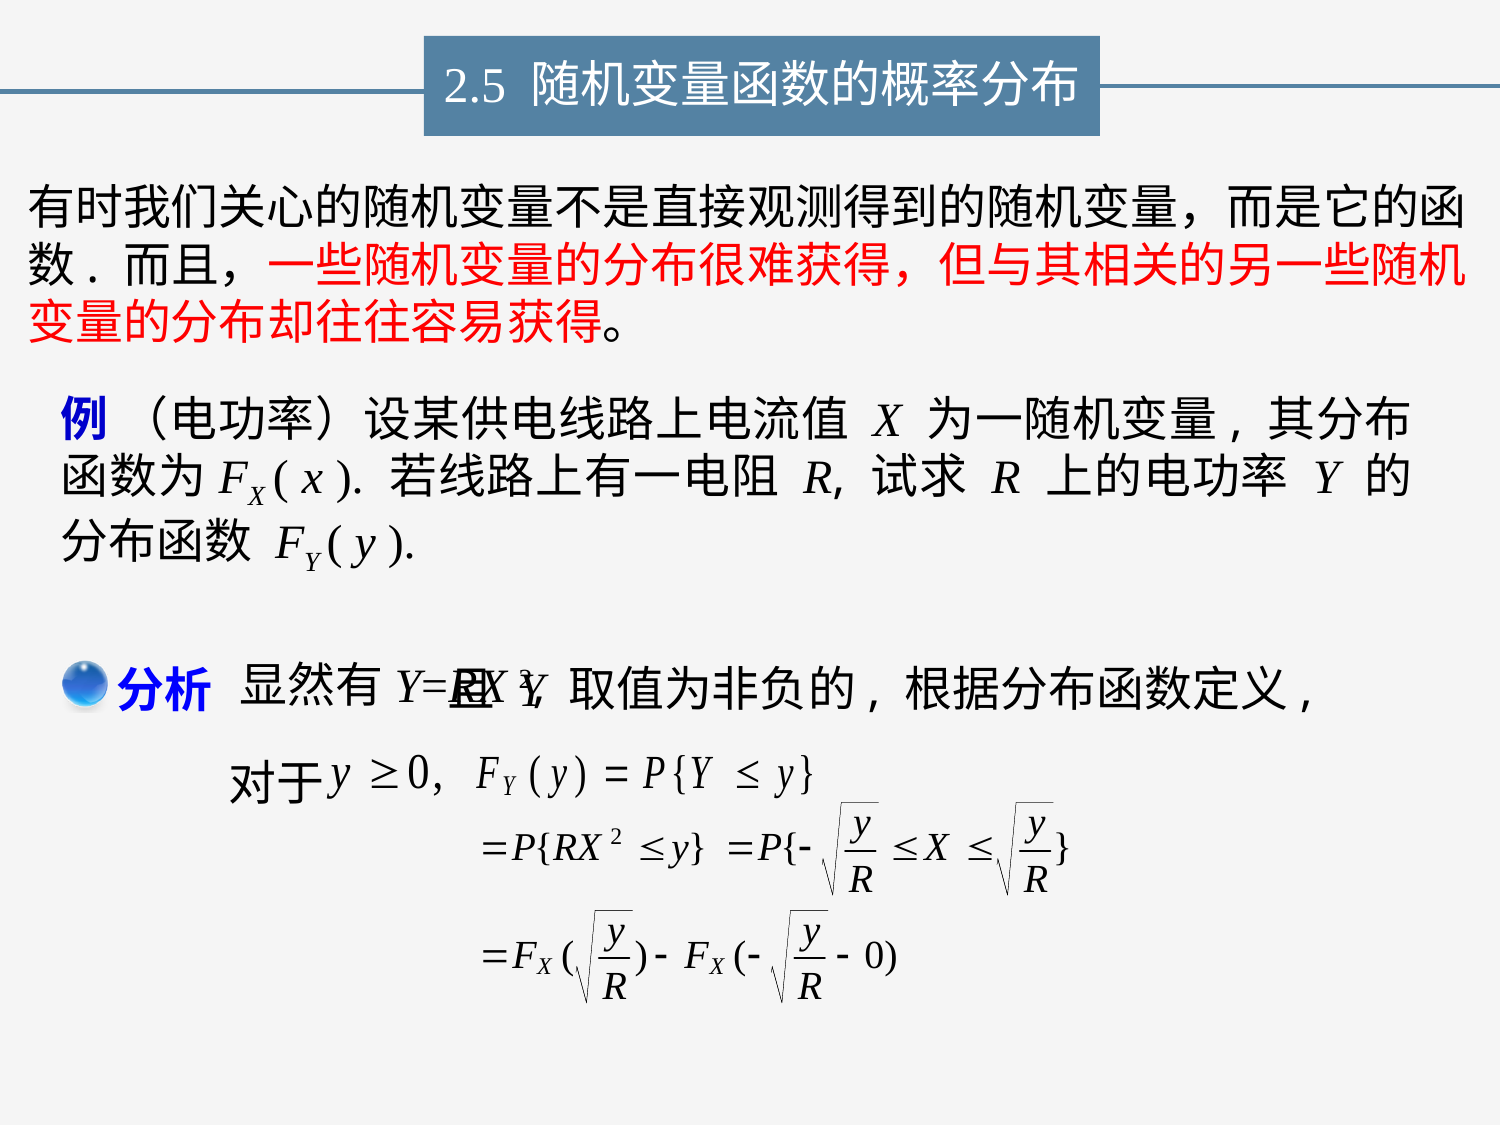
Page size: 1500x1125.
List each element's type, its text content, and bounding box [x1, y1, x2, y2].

text_box 且 Y 取值为非负的, 根据分布函数定义, [109, 639, 1386, 724]
text_box 显然有Y=RX 2, [202, 647, 573, 777]
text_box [717, 792, 1076, 905]
text_box 有时我们关心的随机变量不是直接观测得到的随机变量，而是它的函数. 而且，一些随机变量的分布很难获得，但与其相关的另一些随机变量的分布却往往容易获得。 [12, 169, 1500, 357]
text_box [471, 816, 713, 880]
text_box 例 （电功率）设某供电线路上电流值 X 为一随机变量, 其分布函数为FX ( x ). 若线路上有一电阻 R, 试求 R 上的电功率 Y 的分布函数 FY ( y ). [45, 380, 1428, 584]
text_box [471, 900, 907, 1013]
text_box 2.5 随机变量函数的概率分布 [423, 35, 1100, 136]
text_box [316, 743, 453, 810]
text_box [59, 640, 527, 722]
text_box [465, 740, 823, 809]
text_box 对于 [213, 777, 472, 818]
